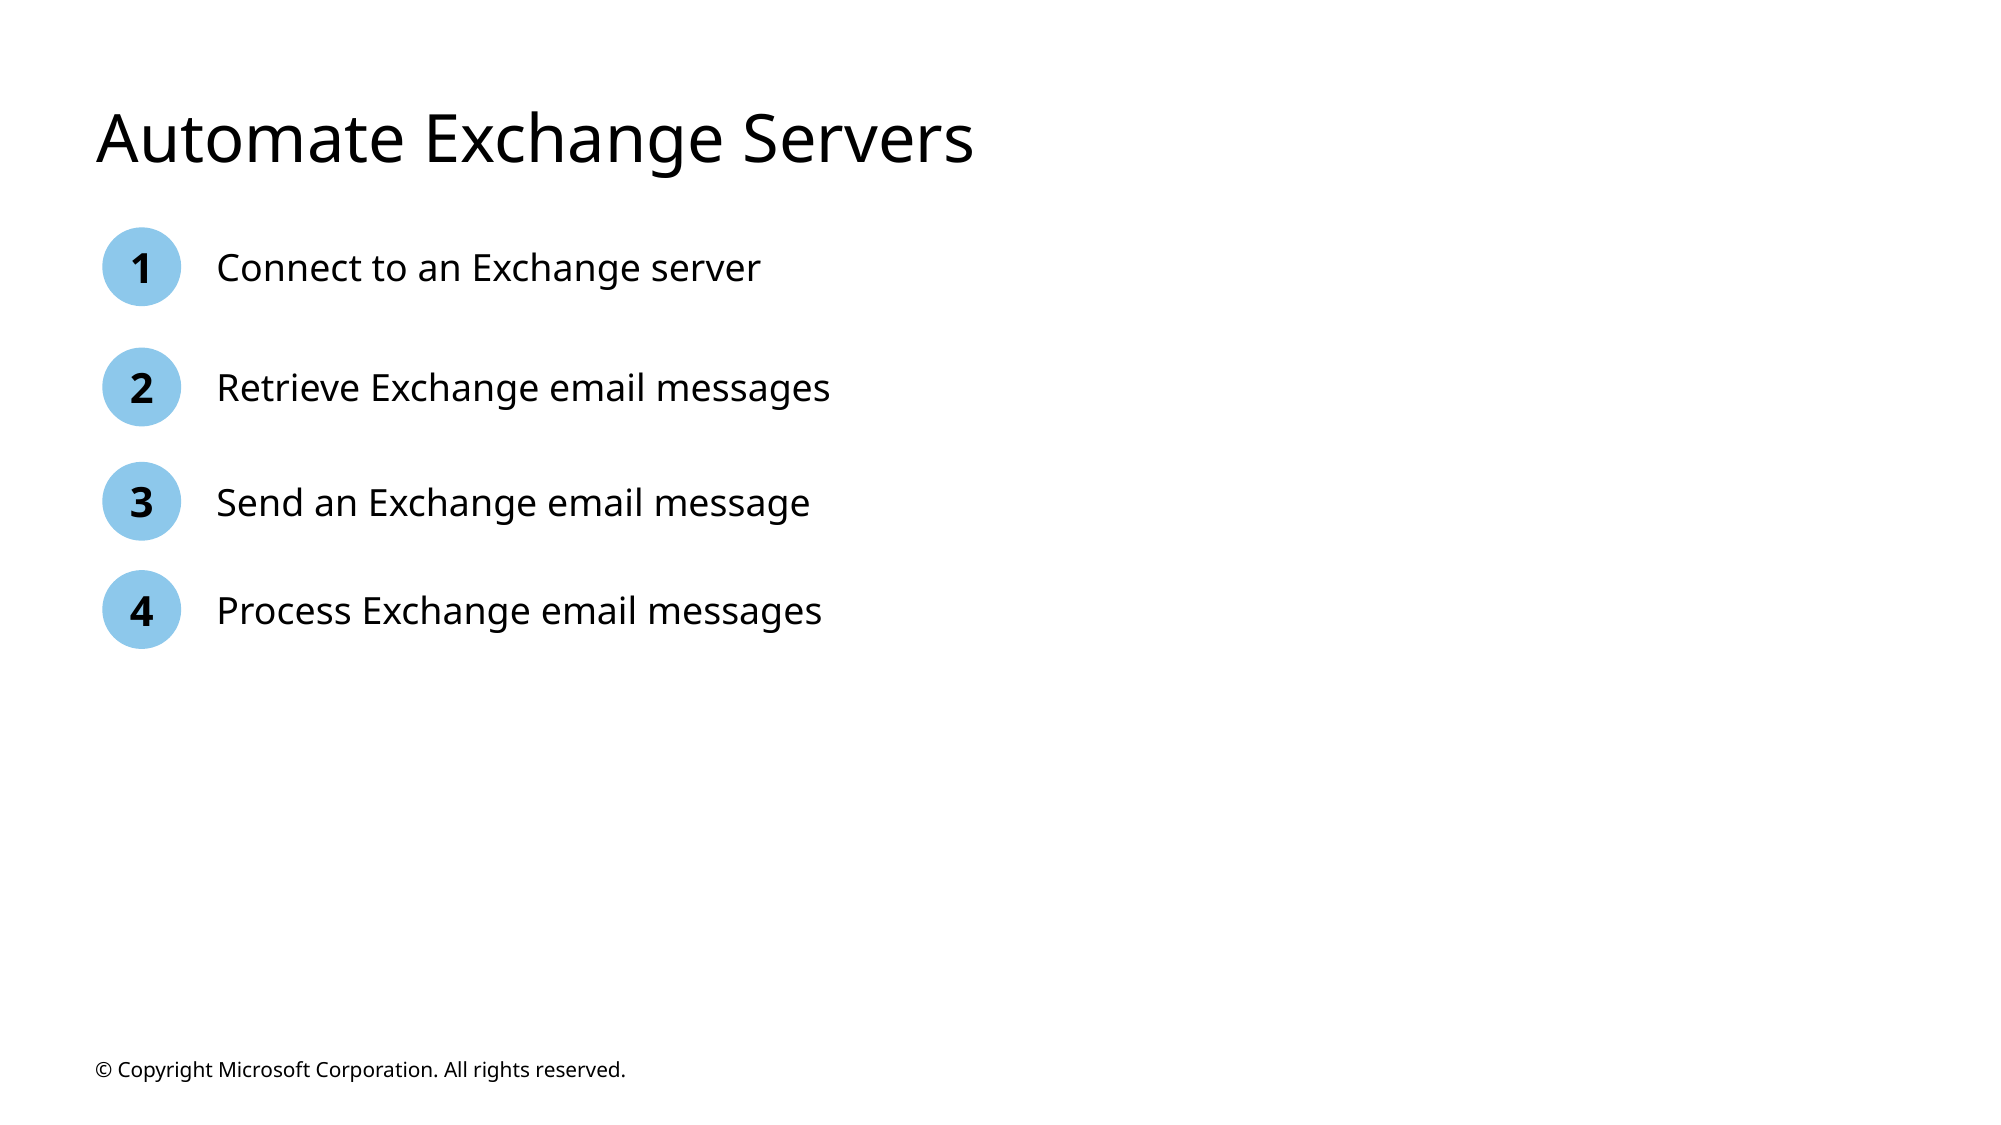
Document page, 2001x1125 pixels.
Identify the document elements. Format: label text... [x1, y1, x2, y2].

text_box Send an Exchange email message [216, 478, 1904, 524]
text_box Process Exchange email messages [216, 586, 1904, 632]
text_box Connect to an Exchange server [216, 244, 1904, 290]
text_box 2 [101, 346, 183, 428]
text_box 3 [101, 460, 183, 542]
text_box 4 [101, 569, 183, 650]
text_box 1 [101, 226, 183, 308]
text_box Retrieve Exchange email messages [216, 364, 1904, 410]
title Automate Exchange Servers [96, 96, 1904, 177]
